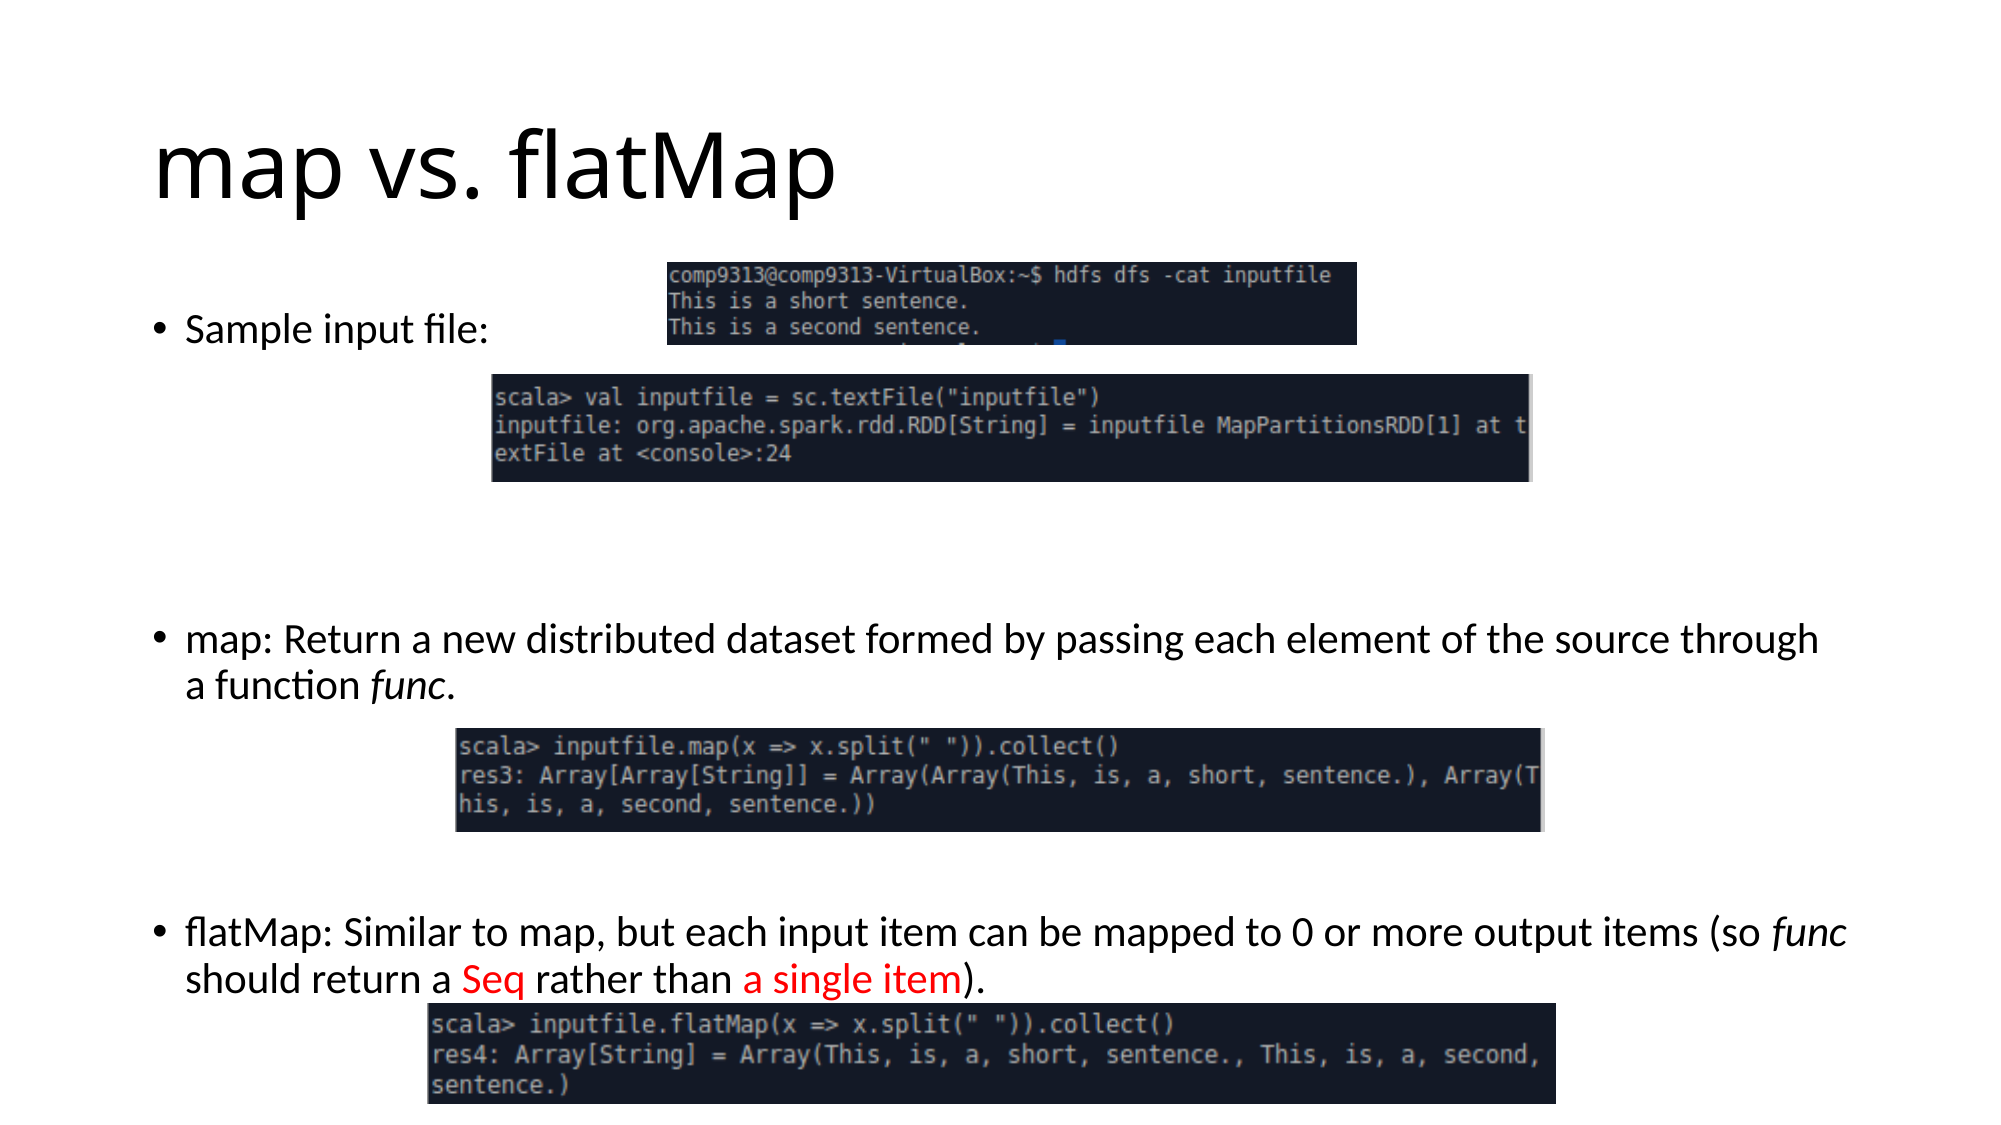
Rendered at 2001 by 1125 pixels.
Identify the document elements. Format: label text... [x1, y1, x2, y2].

picture [427, 1003, 1556, 1104]
picture [455, 728, 1545, 833]
picture [491, 374, 1533, 482]
list Sample input file: map: Return a new distributed dataset formed by passing each element of the source through a function func. flatMap: Similar to map, but each input item can be mapped to 0 or more output items (so func should return a Seq rather than a single item). [137, 299, 1863, 1014]
title map vs. flatMap [137, 59, 1863, 278]
picture [667, 262, 1357, 345]
